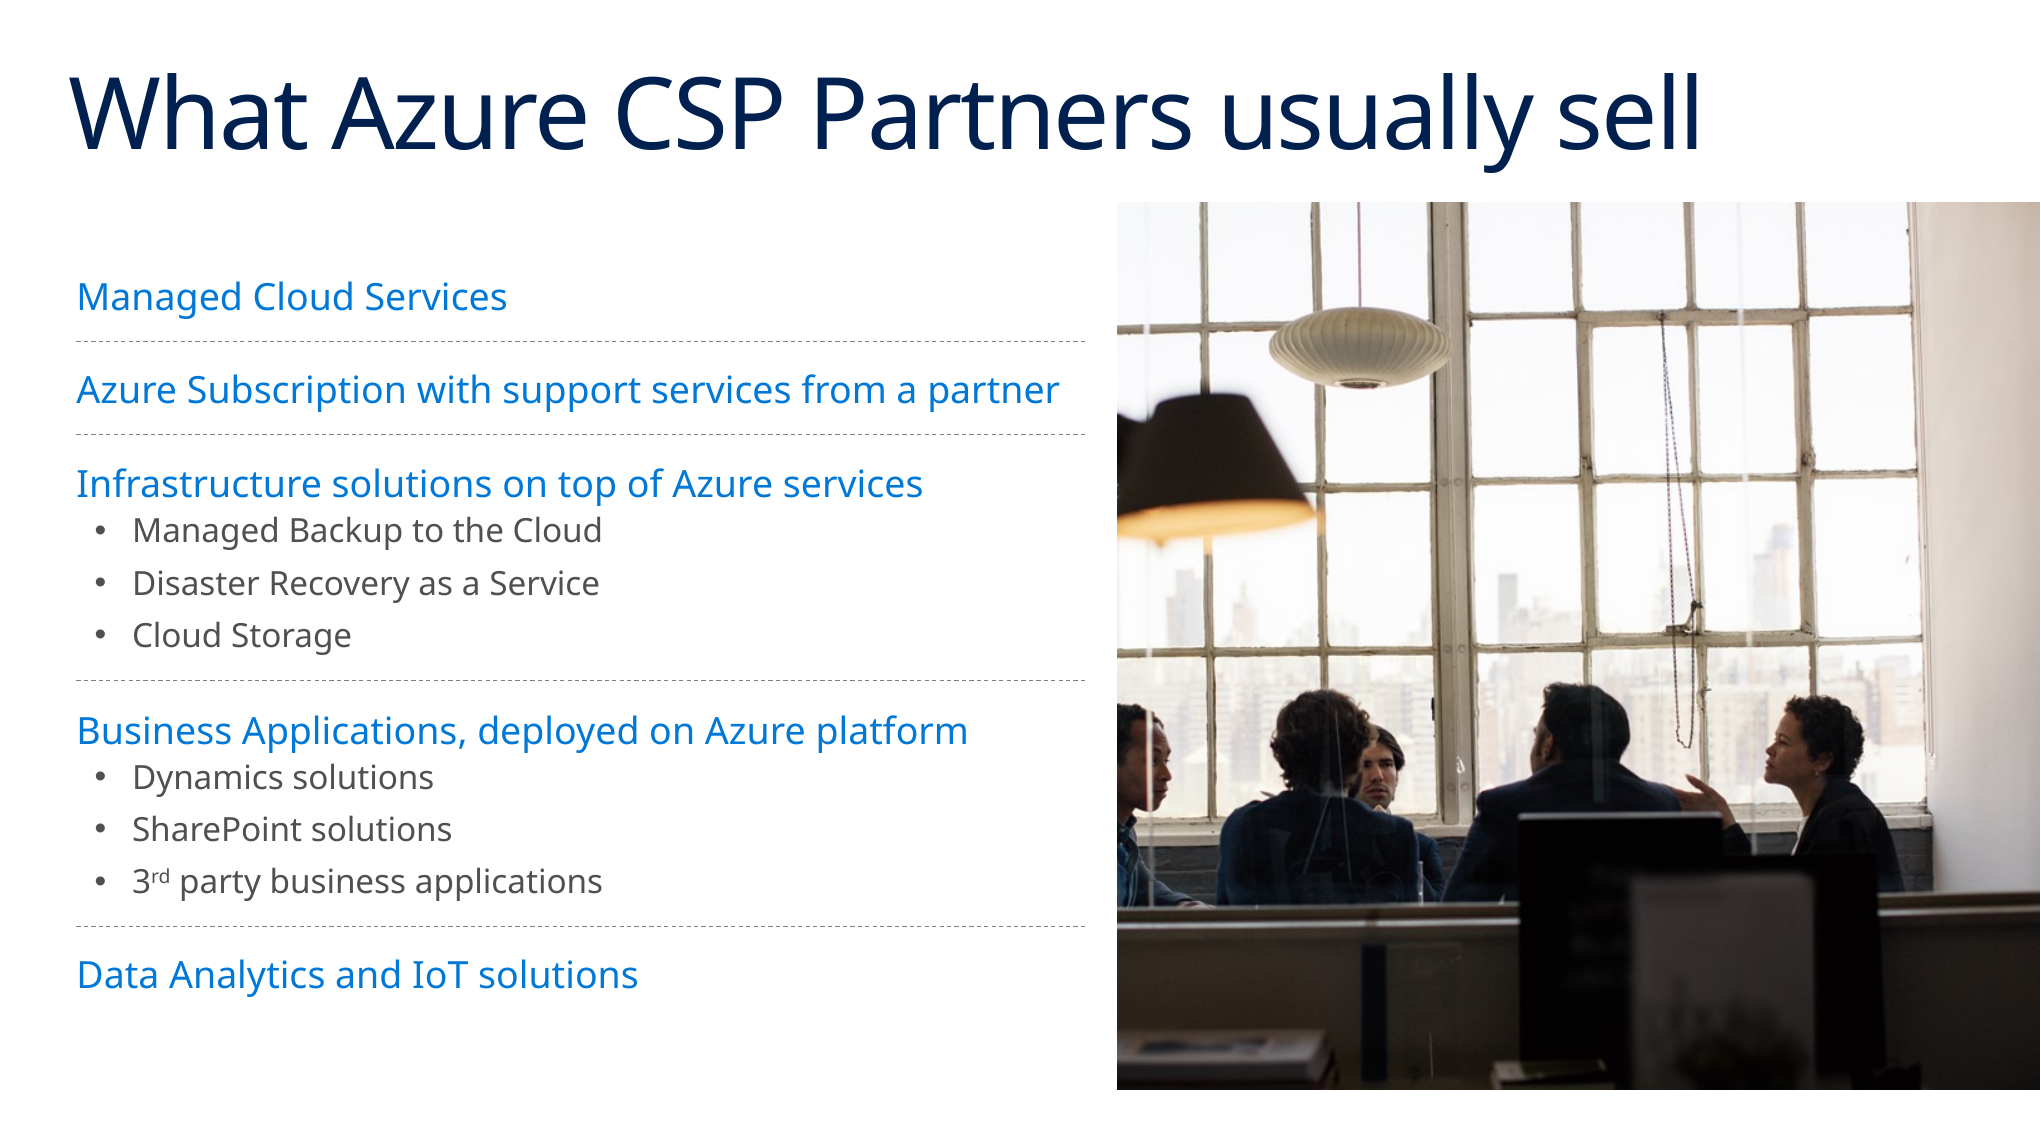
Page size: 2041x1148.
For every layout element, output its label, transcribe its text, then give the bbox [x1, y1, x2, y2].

picture [1117, 202, 2041, 1091]
text_box Business Applications, deployed on Azure platform Dynamics solutions SharePoint solutions 3rd party business applications [75, 687, 1086, 920]
text_box Infrastructure solutions on top of Azure services Managed Backup to the Cloud Disaster Recovery as a Service Cloud Storage [75, 441, 1086, 674]
text_box Azure Subscription with support services from a partner [75, 348, 1086, 428]
title What Azure CSP Partners usually sell [45, 48, 1996, 183]
text_box Data Analytics and IoT solutions [75, 933, 1086, 1013]
text_box Managed Cloud Services [75, 255, 1086, 335]
